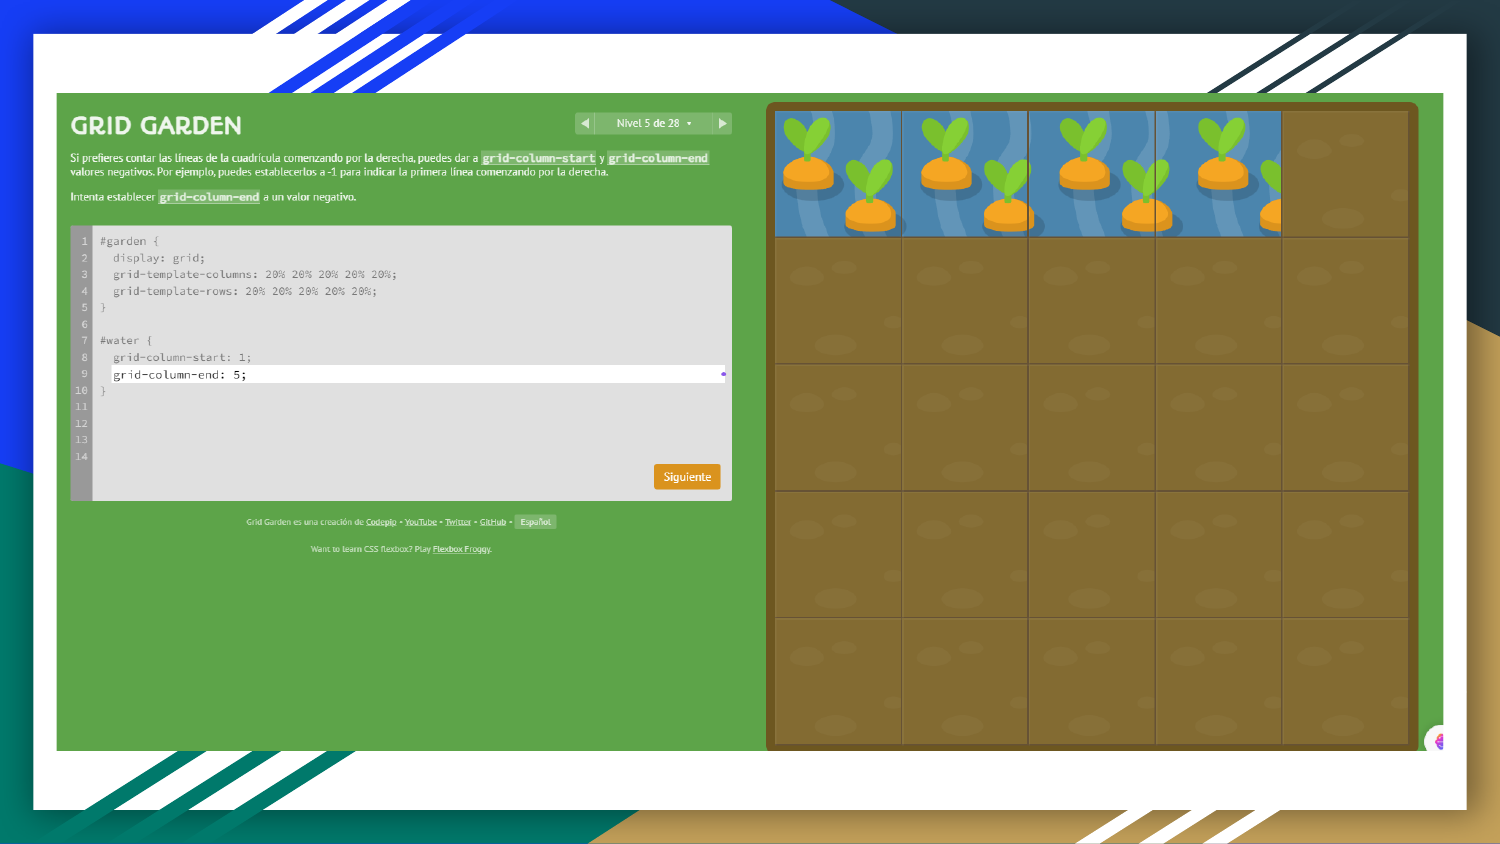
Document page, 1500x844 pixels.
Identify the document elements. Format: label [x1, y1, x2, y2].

picture [56, 93, 1444, 751]
